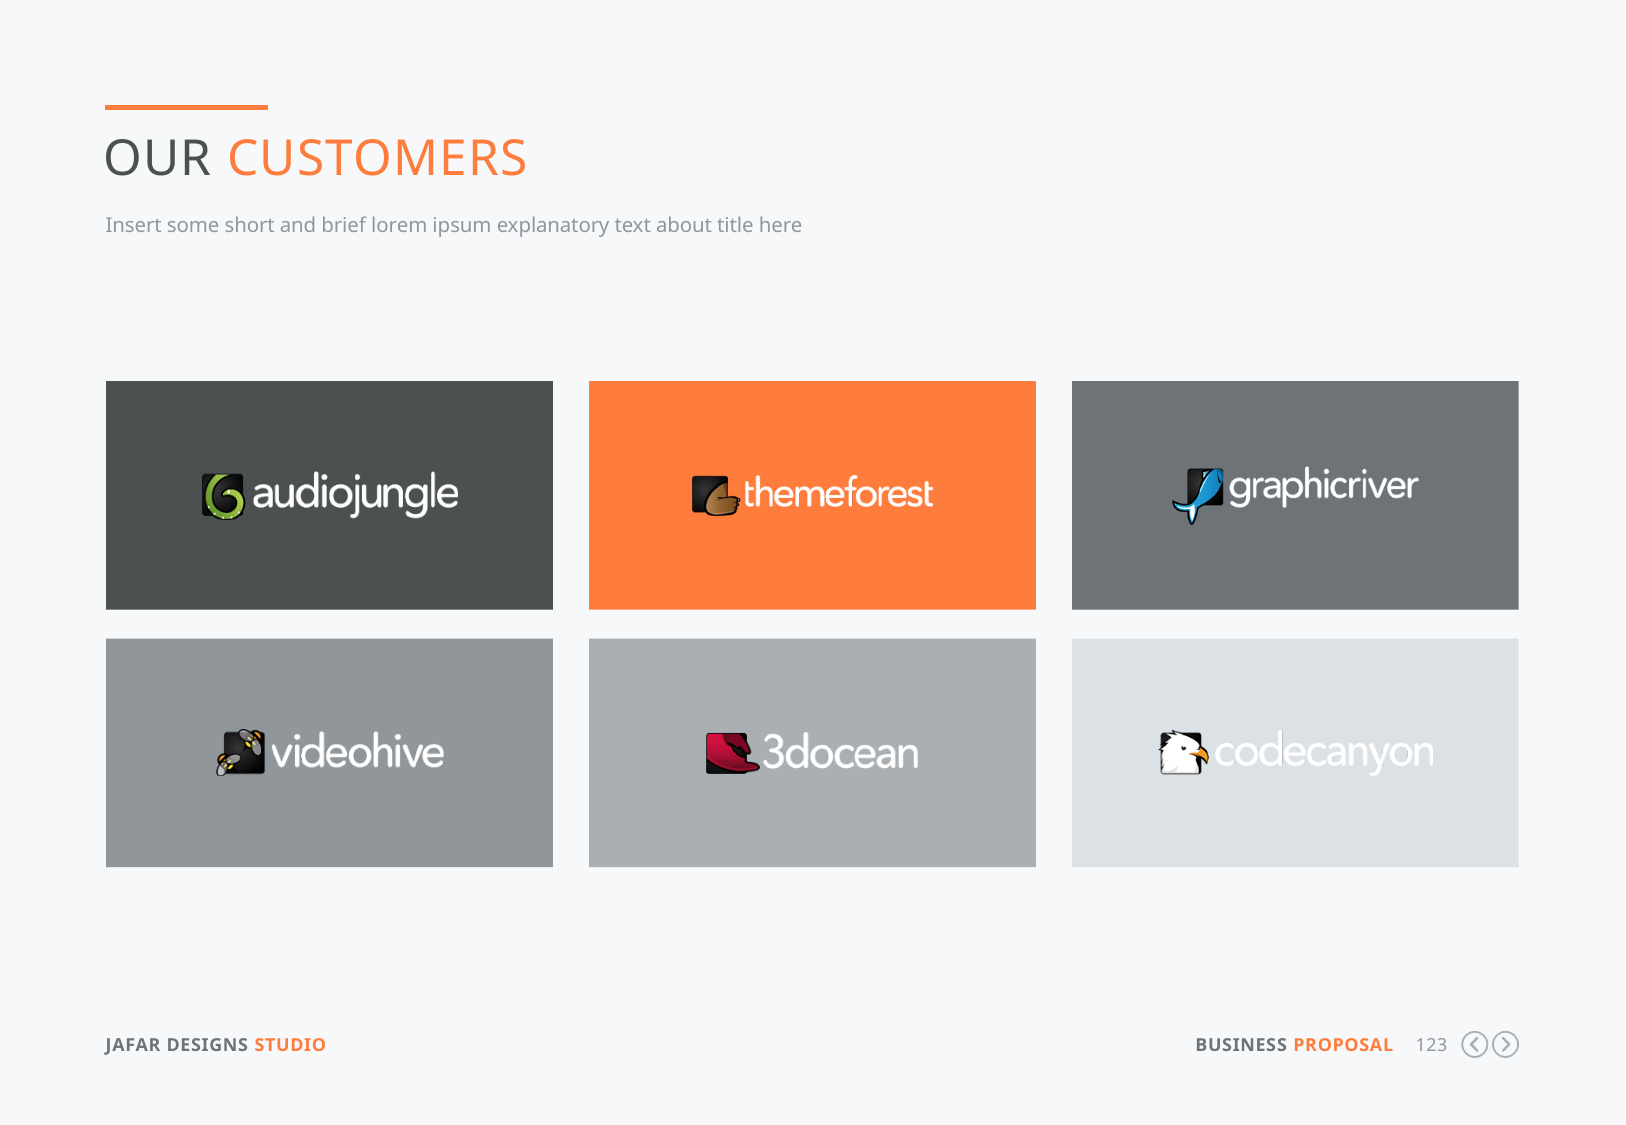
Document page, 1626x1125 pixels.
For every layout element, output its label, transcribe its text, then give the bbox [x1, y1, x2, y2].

picture [1157, 730, 1433, 776]
picture [1172, 466, 1419, 525]
list Our Customers [103, 125, 1518, 188]
picture [201, 471, 458, 520]
text_box [1071, 638, 1520, 868]
text_box [1071, 380, 1520, 611]
text_box [105, 638, 554, 868]
text_box [588, 638, 1037, 868]
picture [215, 729, 444, 776]
text_box [588, 380, 1037, 611]
list Insert some short and brief lorem ipsum explanatory text about title here [105, 209, 1519, 241]
picture [706, 732, 918, 774]
text_box [105, 380, 554, 611]
picture [692, 475, 933, 516]
